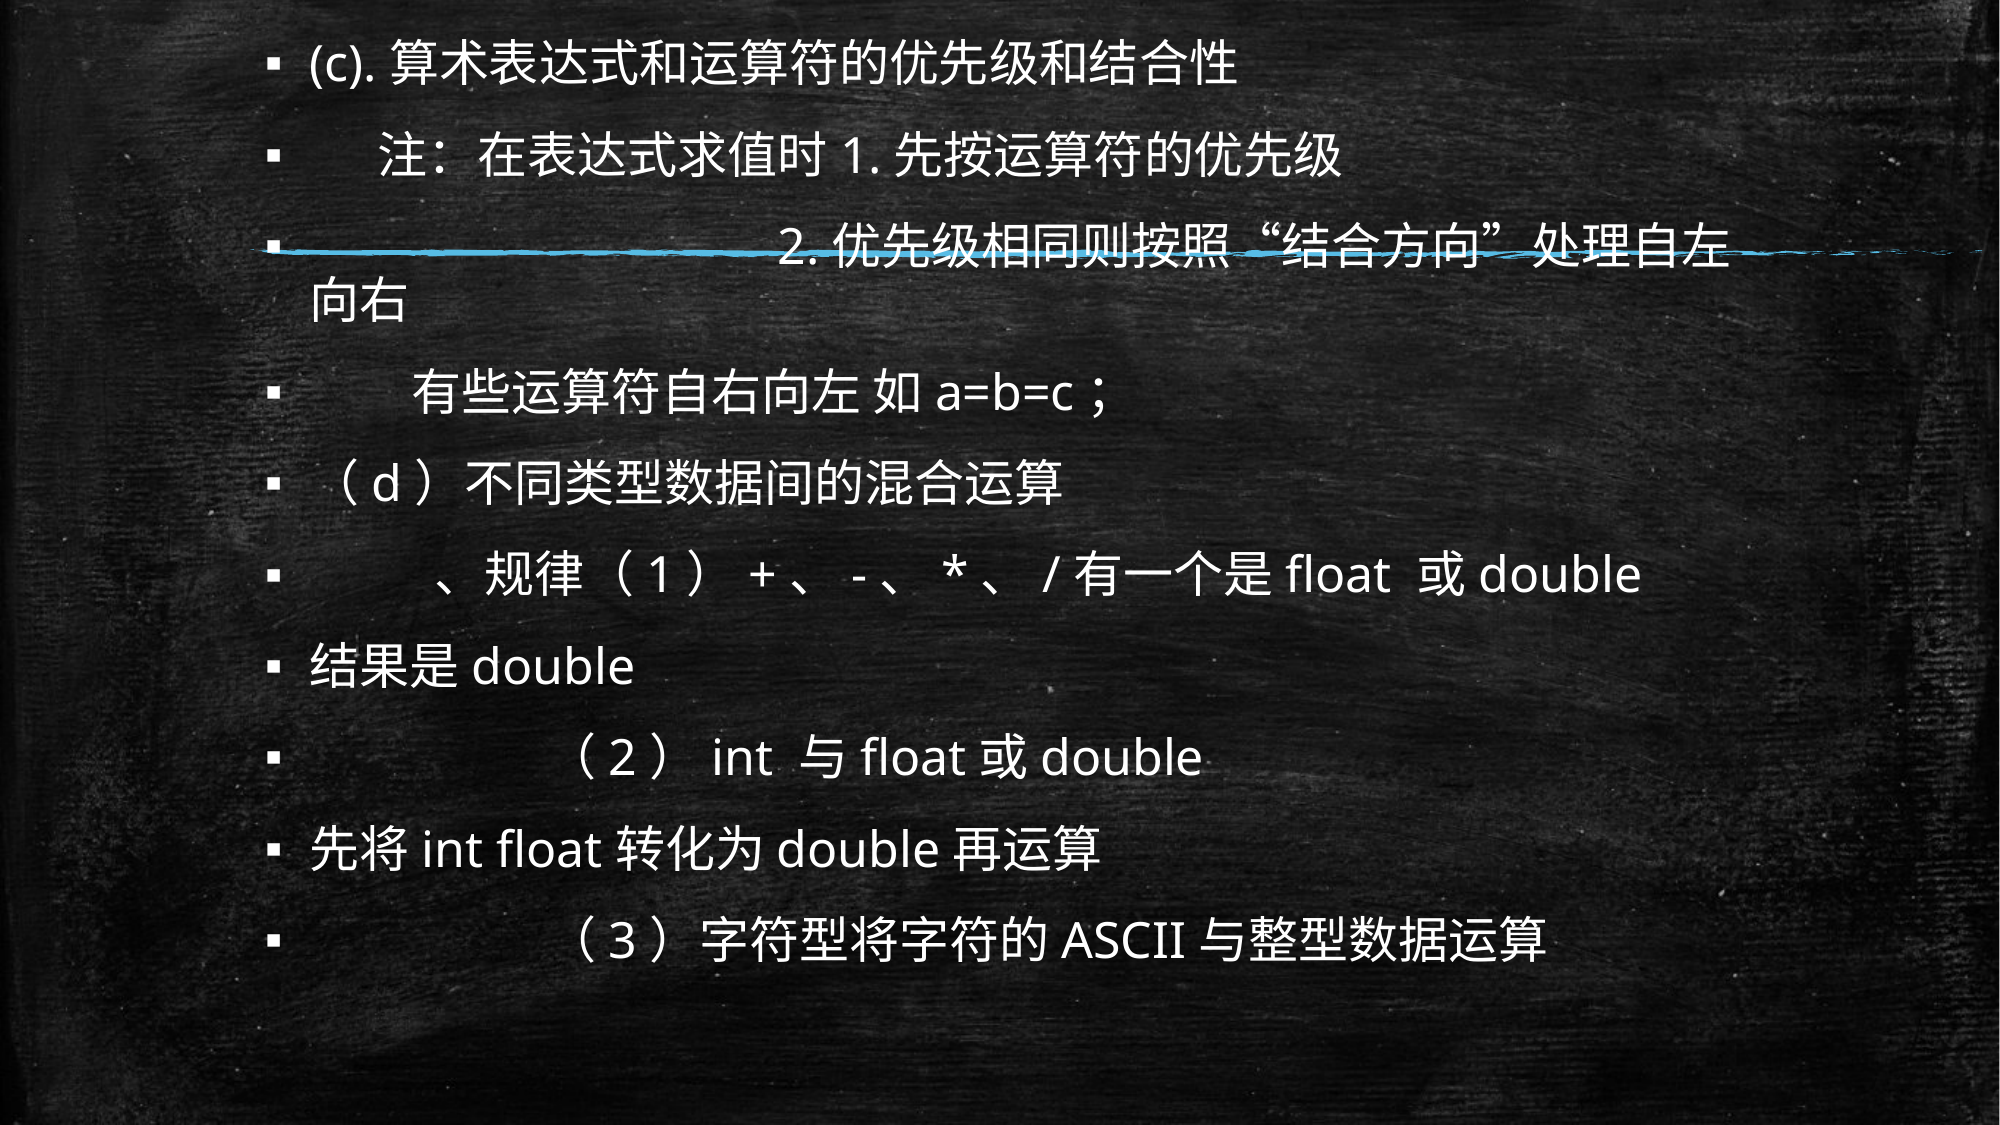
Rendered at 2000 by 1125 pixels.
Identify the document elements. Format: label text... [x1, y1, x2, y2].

list (c).算术表达式和运算符的优先级和结合性 注：在表达式求值时1.先按运算符的优先级 2.优先级相同则按照“结合方向”处理自左向右 有些运算符自右向左 如a=b=c； （d）不同类型数据间的混合运算 、规律（1）+、-、*、/有一个是float 或double 结果是double （2）int 与float或double 先将int float转化为double再运算 （3）字符型将字符的ASCII与整型数据运算 [249, 30, 1750, 1013]
